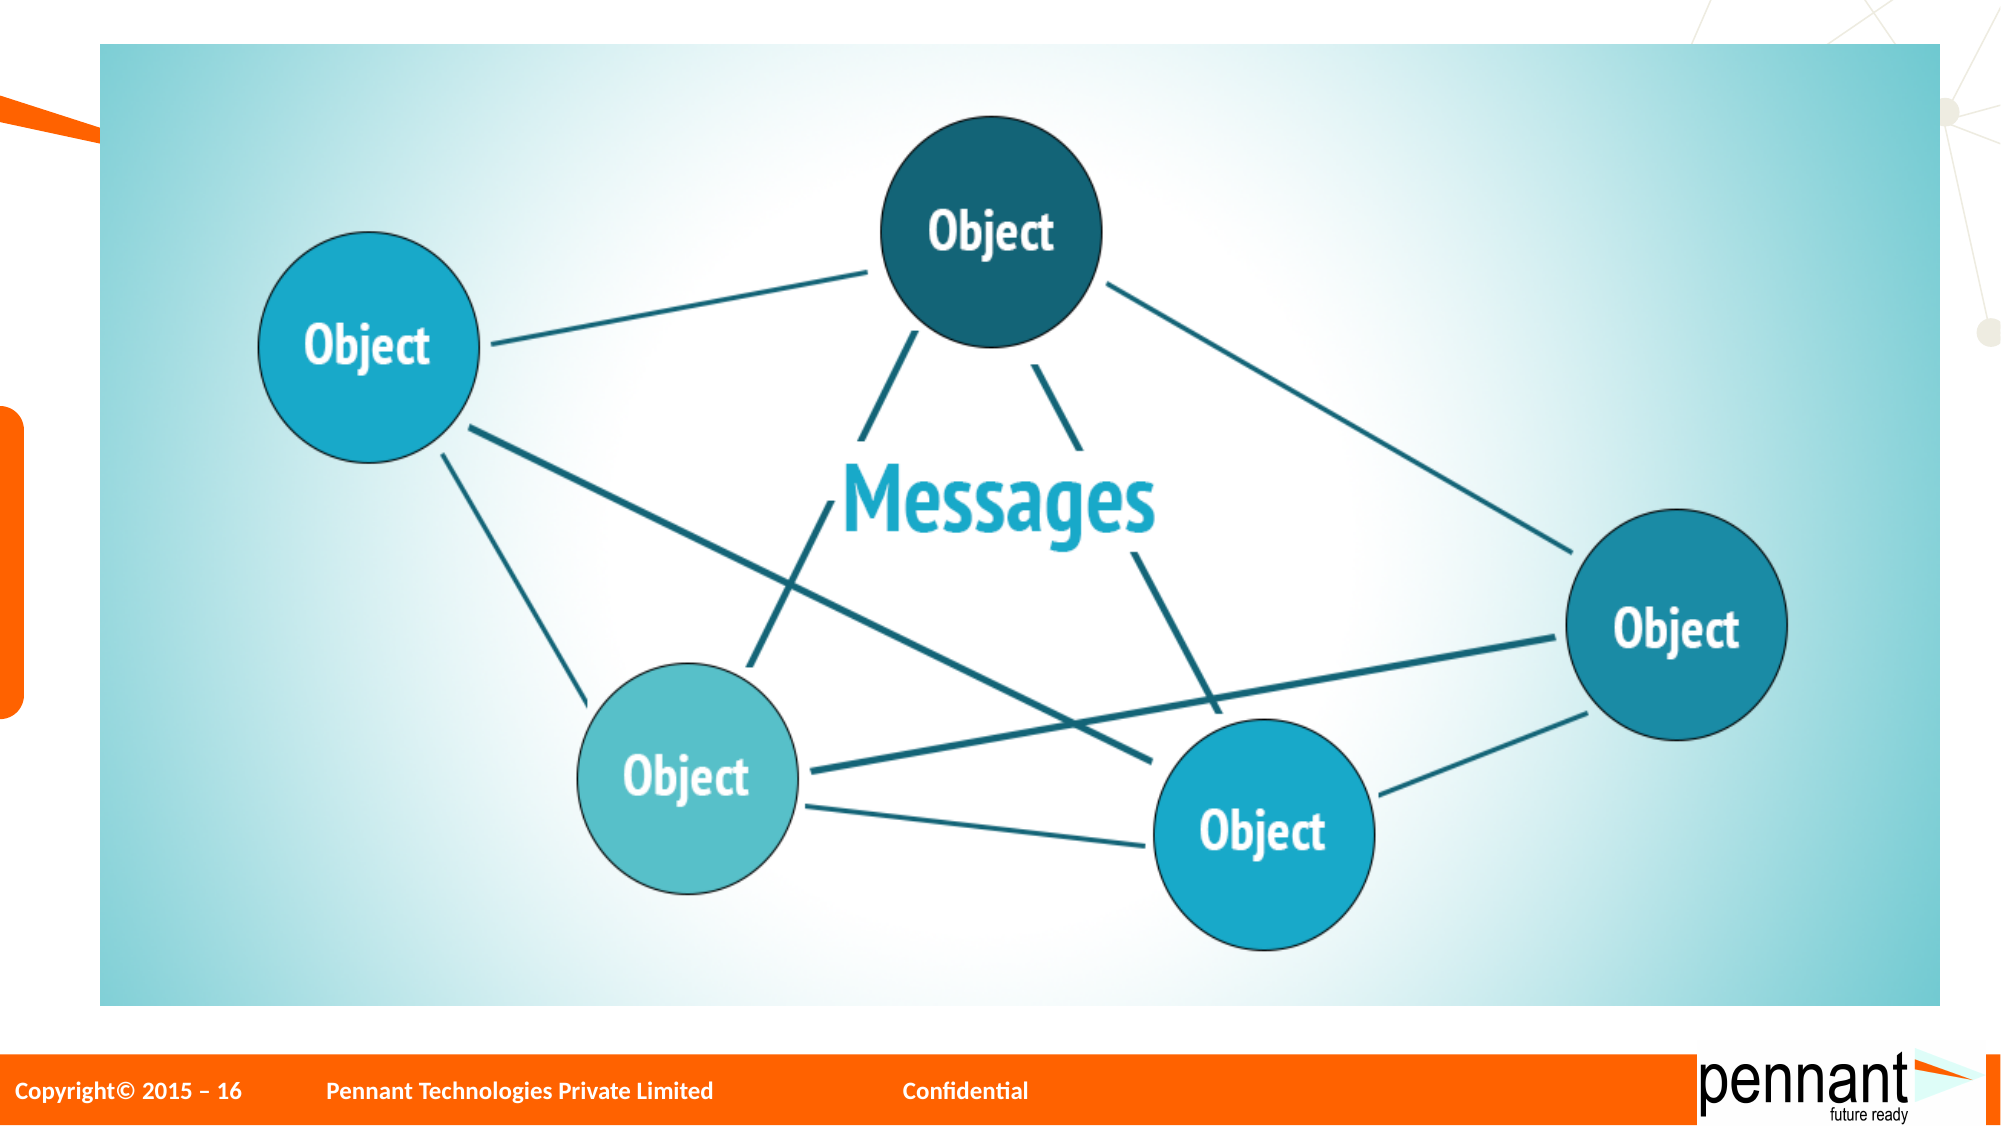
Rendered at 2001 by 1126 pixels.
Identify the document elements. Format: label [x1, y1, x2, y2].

picture [1697, 1040, 1986, 1126]
list [99, 44, 1940, 1006]
